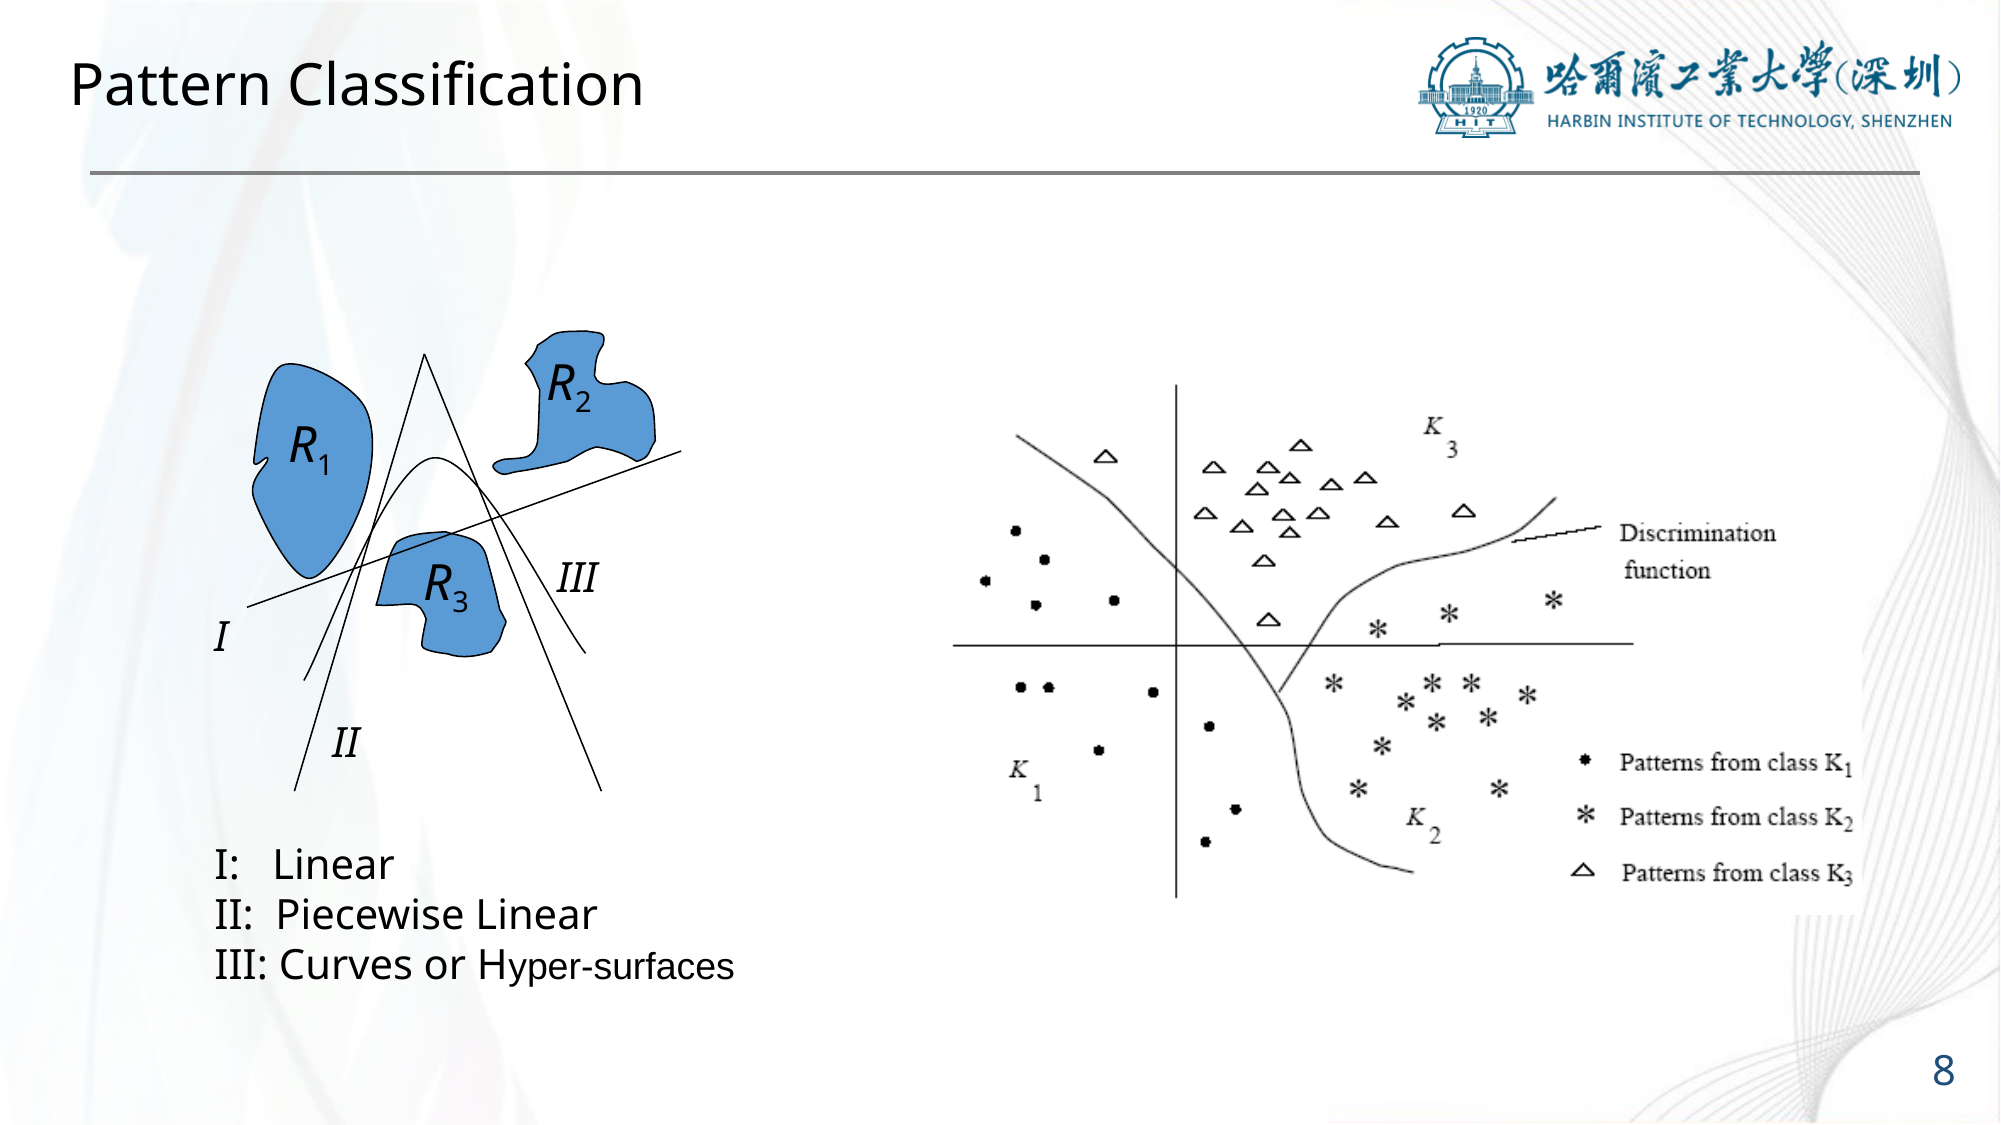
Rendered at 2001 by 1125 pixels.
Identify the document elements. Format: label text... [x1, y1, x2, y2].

slide_number 8 [1521, 1042, 1972, 1103]
title Pattern Classification [54, 0, 1385, 174]
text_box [199, 330, 839, 996]
picture [0, 0, 2001, 1125]
